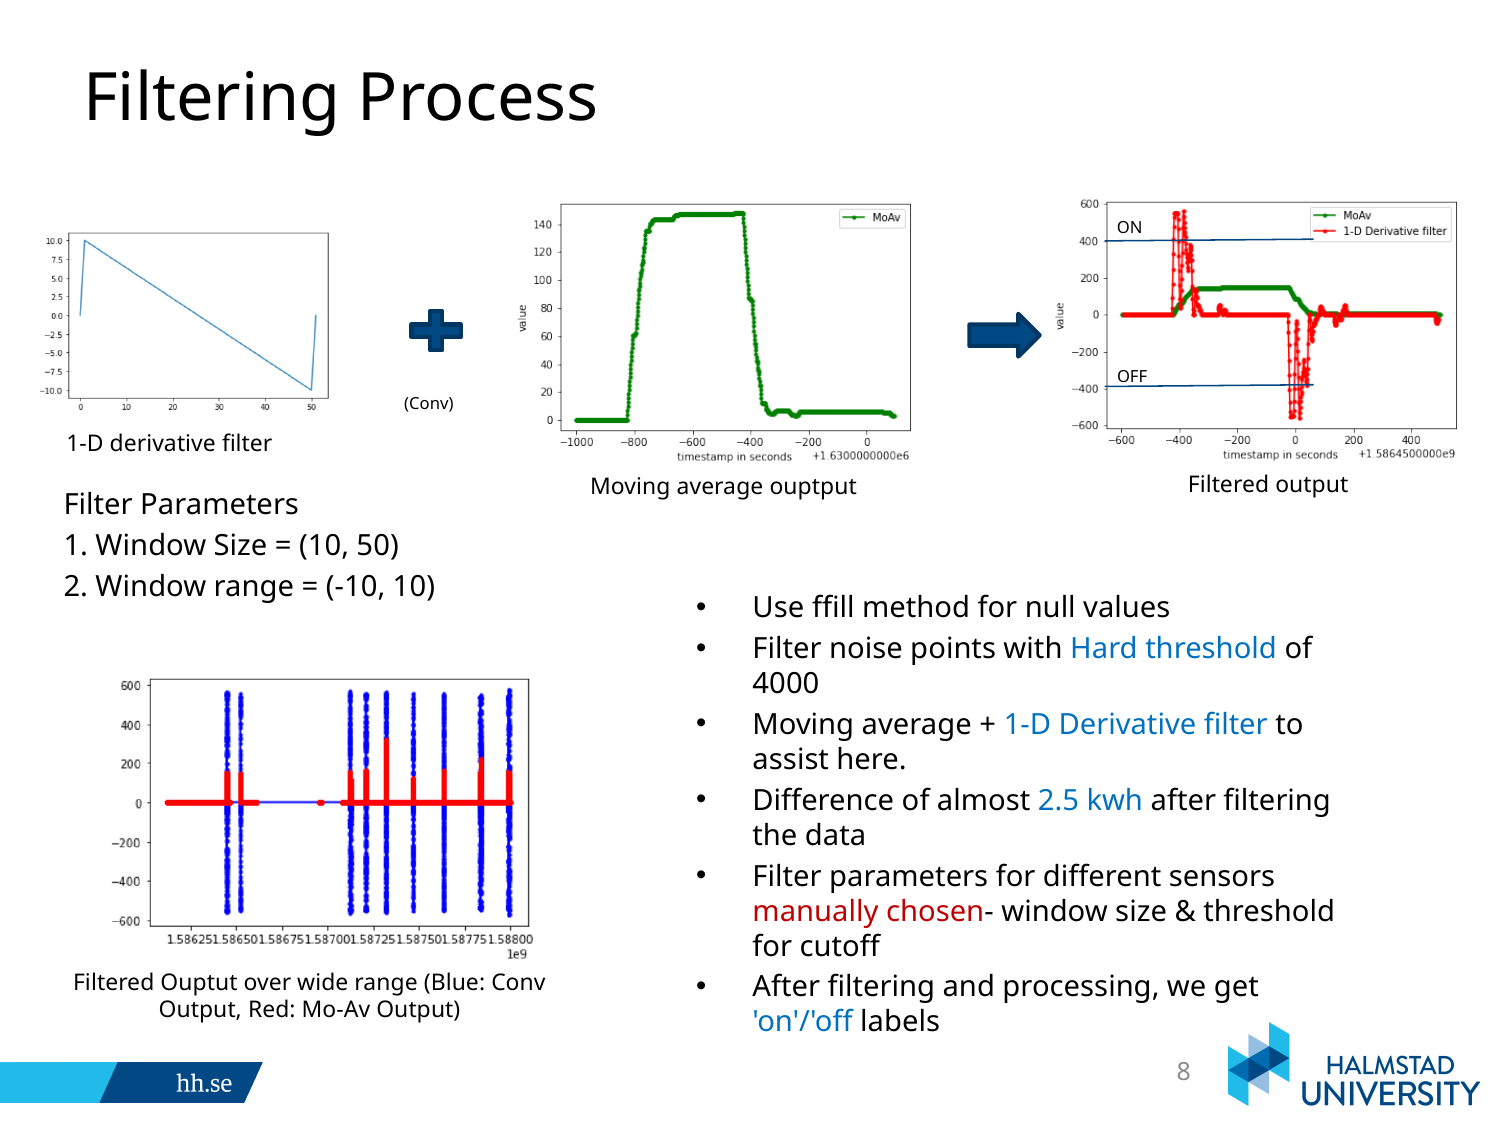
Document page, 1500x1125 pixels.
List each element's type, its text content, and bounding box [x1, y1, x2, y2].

picture [1228, 1022, 1480, 1106]
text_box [40, 165, 1500, 508]
slide_number 8 [1105, 1042, 1206, 1103]
text_box Filter Parameters 1. Window Size = (10, 50) 2. Window range = (-10, 10) [48, 516, 502, 668]
title Filtering Process [68, 0, 743, 164]
list Use ffill method for null values Filter noise points with Hard threshold of 4000 Moving average + 1-D Derivative filter to assist here. Difference of almost 2.5 kwh after filtering the data Filter parameters for different sensors manually chosen- window size & threshold for cutoff After filtering and processing, we get 'on'/'off labels [681, 581, 1376, 1019]
picture [0, 1062, 263, 1103]
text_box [40, 669, 580, 1031]
